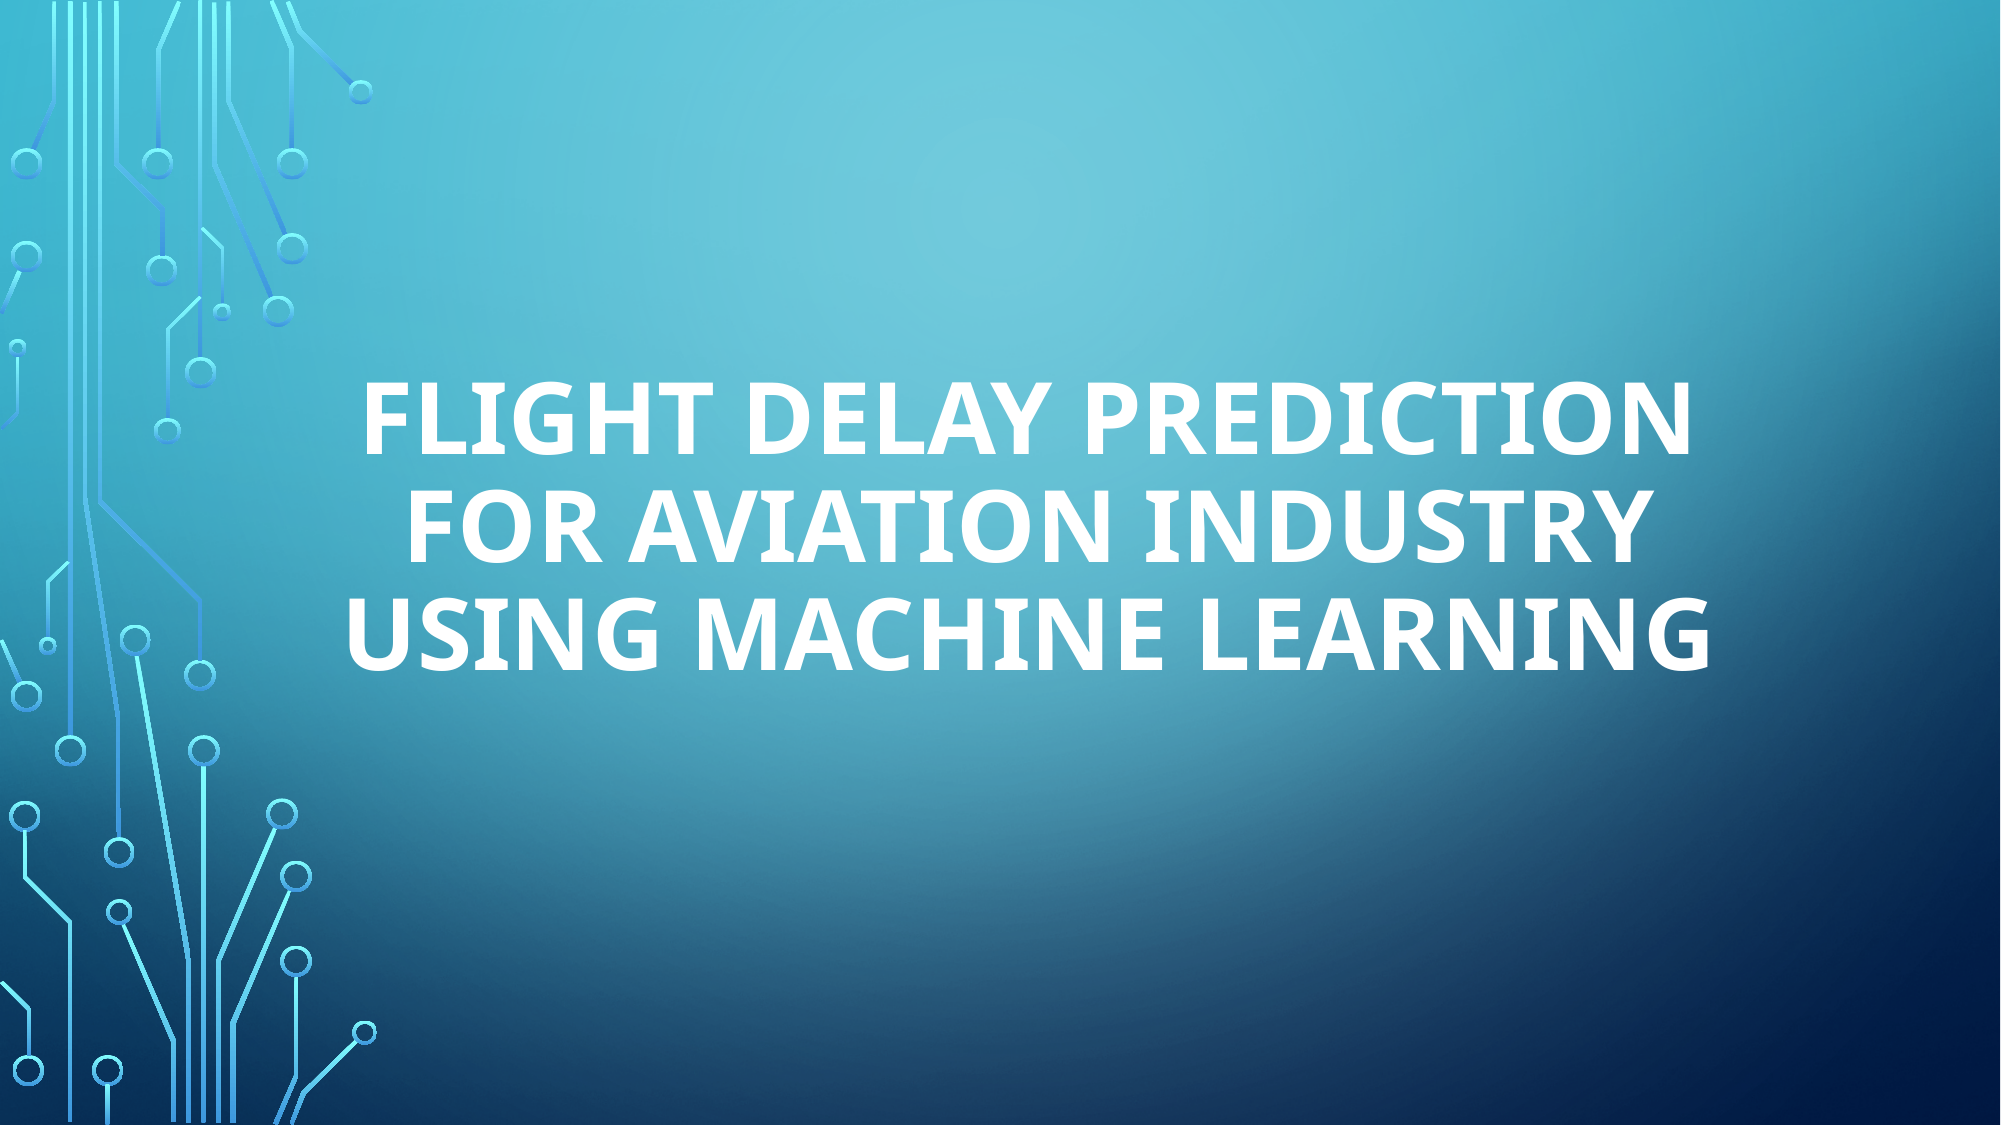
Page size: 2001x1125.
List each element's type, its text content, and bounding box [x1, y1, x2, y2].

title Flight Delay Prediction For Aviation Industry Using Machine Learning [307, 307, 1750, 700]
